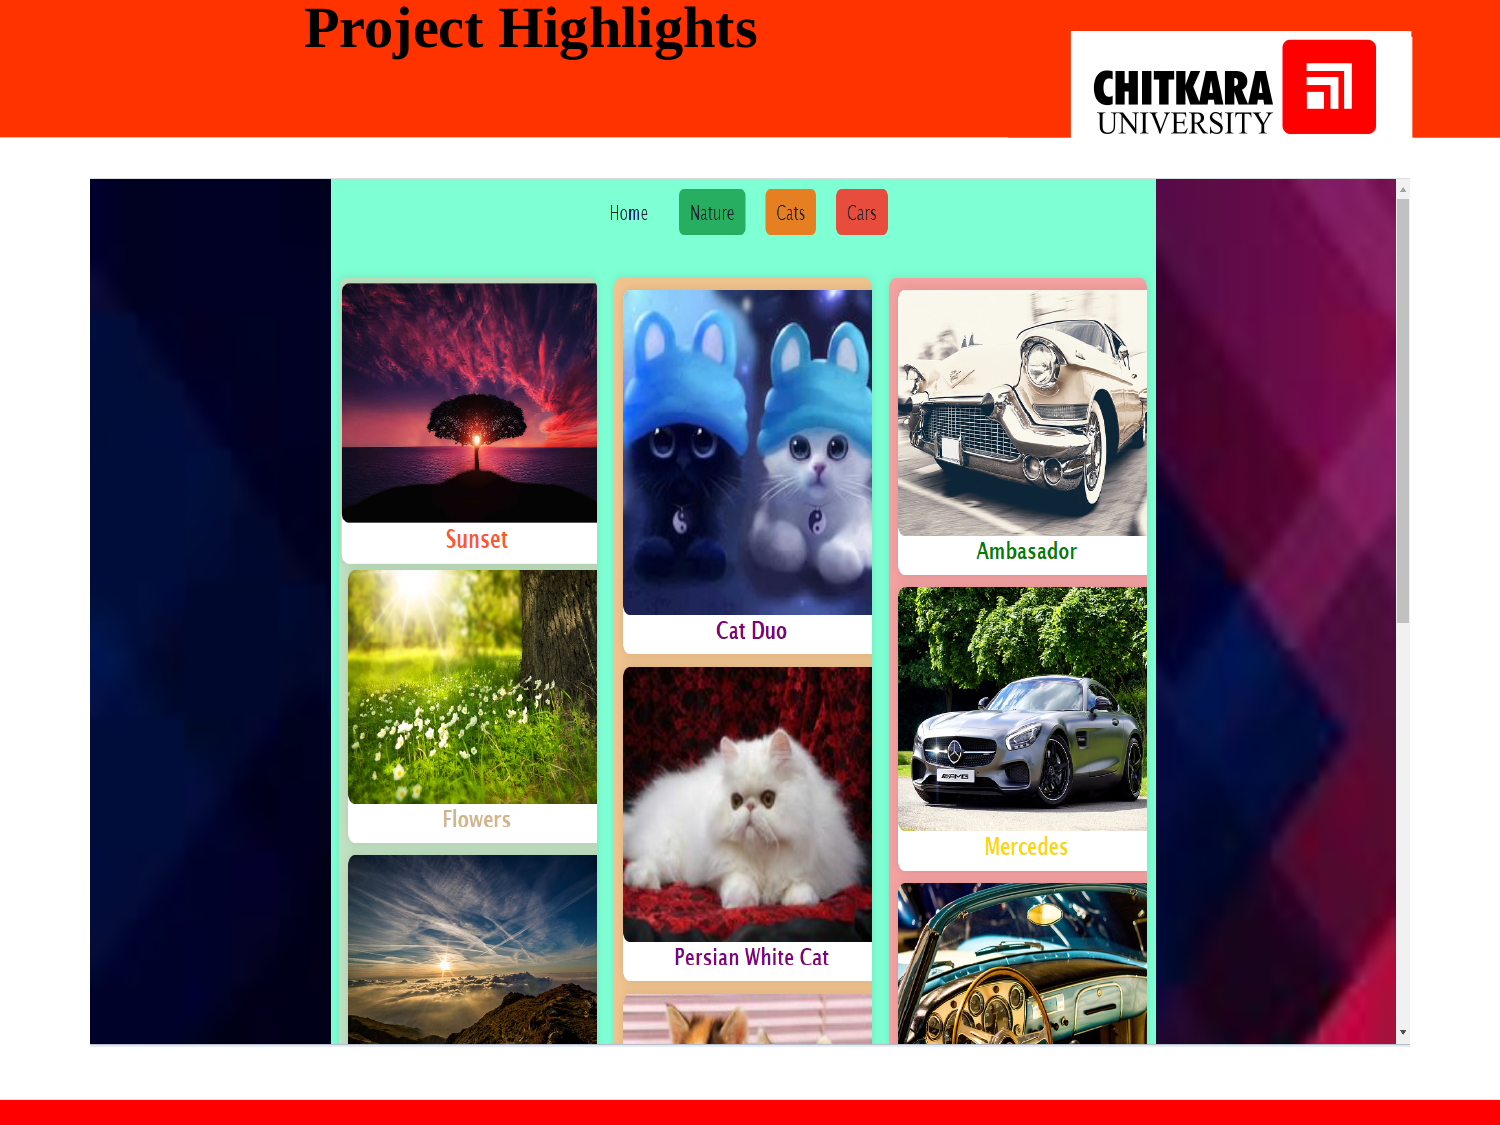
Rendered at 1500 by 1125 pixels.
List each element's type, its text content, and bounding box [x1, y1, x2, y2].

title Project Highlights [0, 0, 1063, 138]
picture [1074, 37, 1391, 138]
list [89, 172, 1411, 1047]
